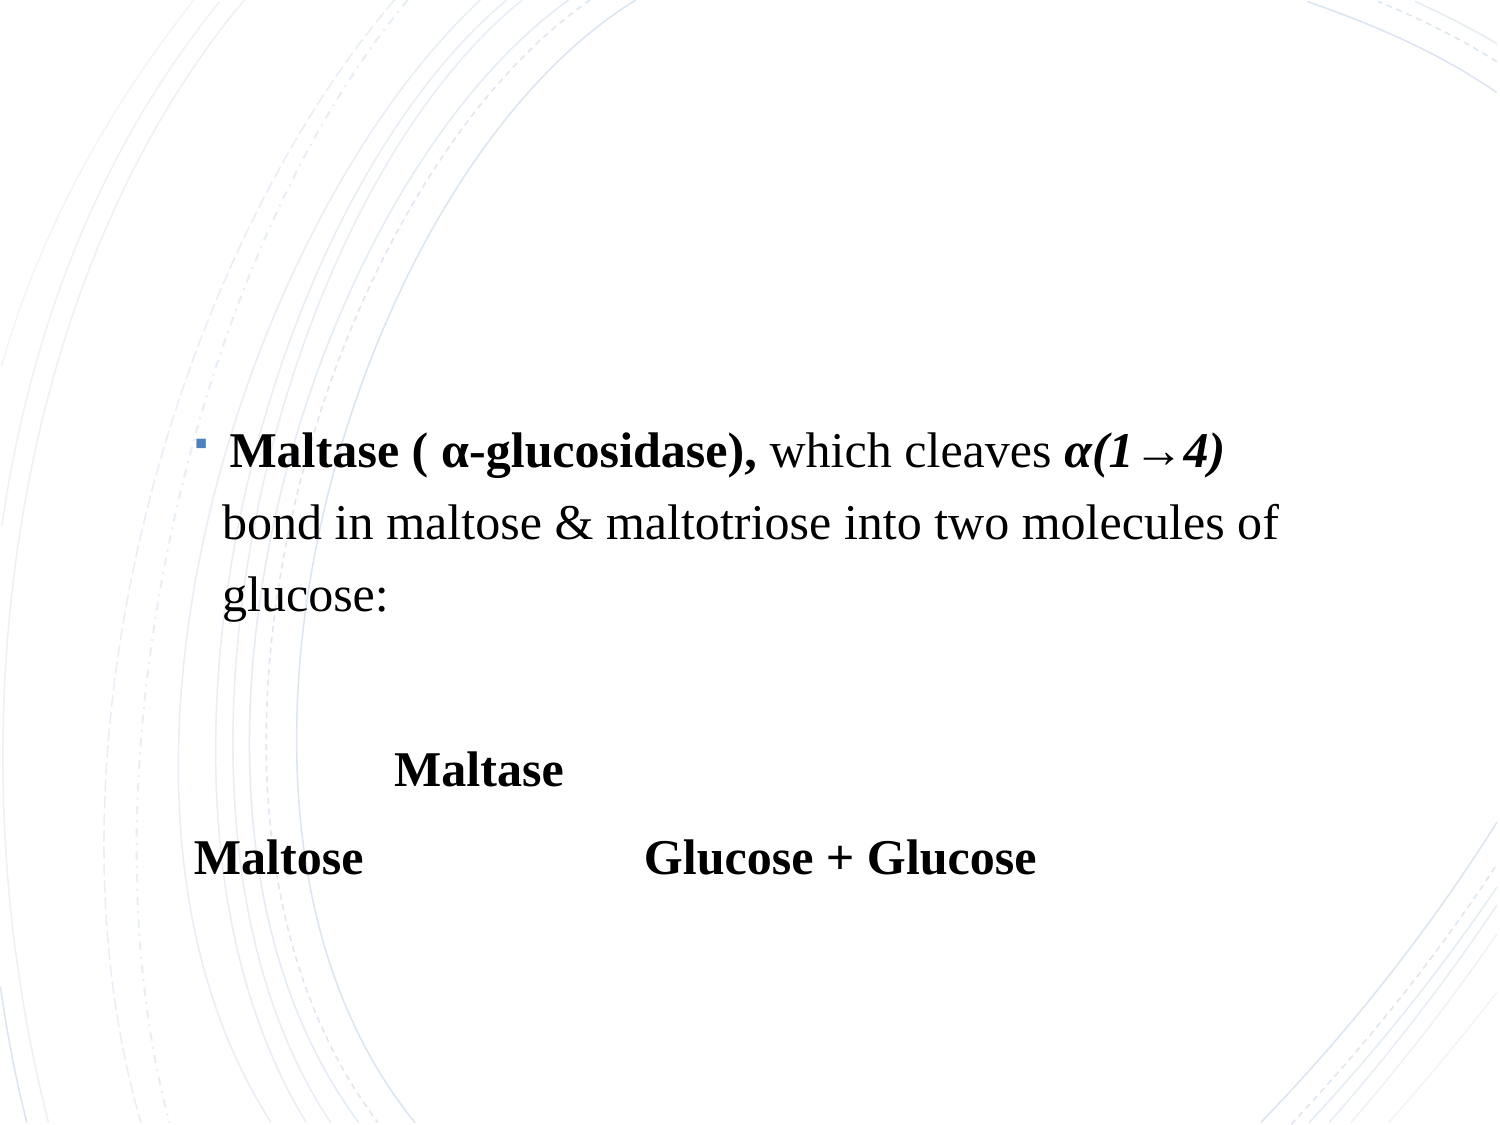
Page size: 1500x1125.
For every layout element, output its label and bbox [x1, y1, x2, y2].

text_box [0, 0, 1498, 1125]
